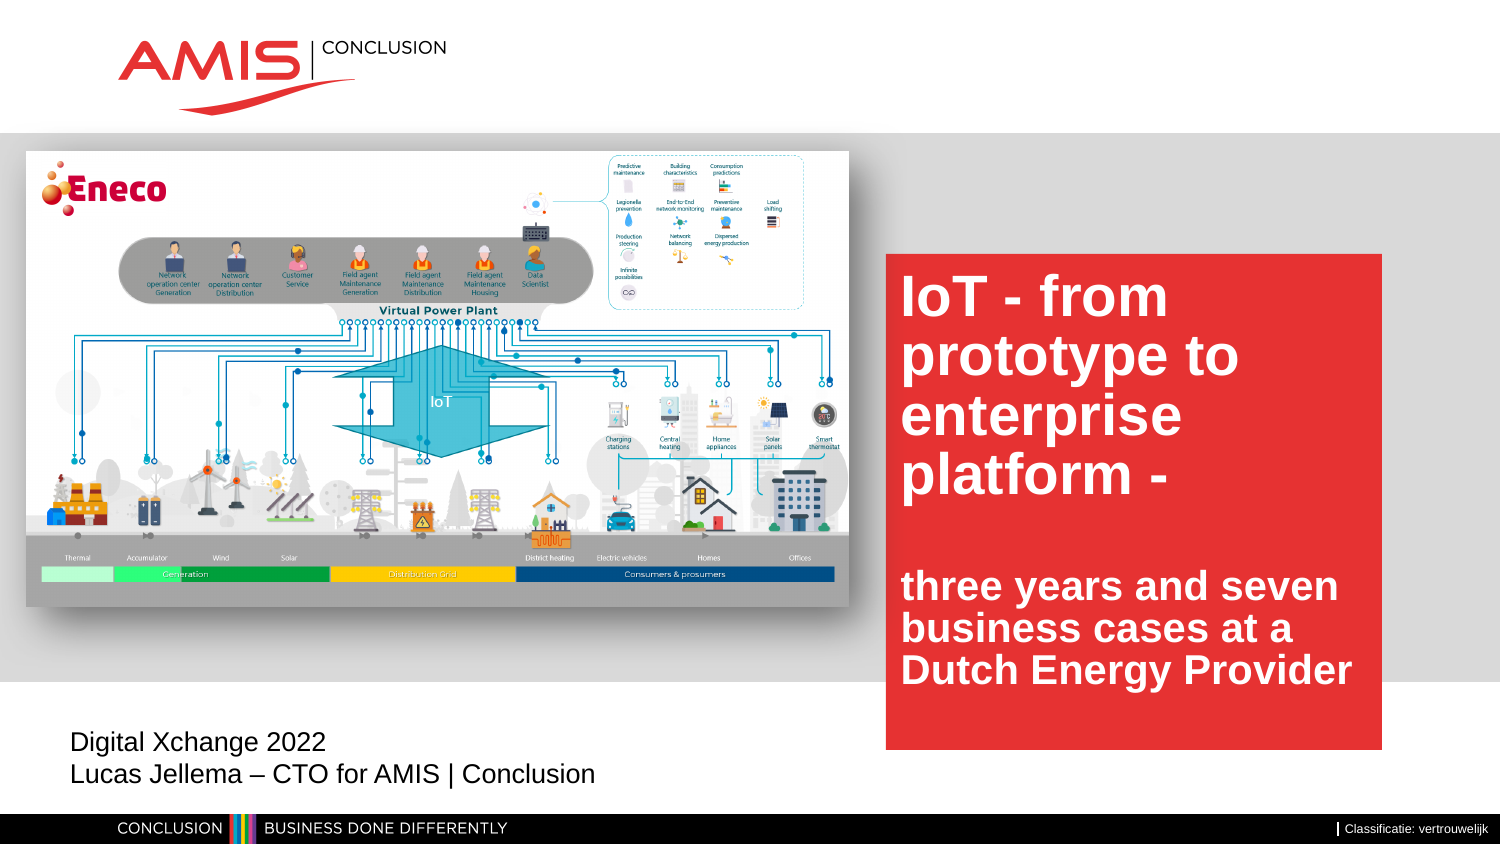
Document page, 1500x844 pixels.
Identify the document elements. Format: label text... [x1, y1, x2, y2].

text_box Digital Xchange 2022 Lucas Jellema – CTO for AMIS | Conclusion [69, 724, 596, 790]
picture [0, 814, 236, 844]
picture [239, 814, 1500, 844]
picture [106, 17, 579, 124]
title IoT - from prototype to enterprise platform - three years and seven business cases at a Dutch Energy Provider [885, 683, 1382, 750]
picture [0, 132, 1500, 683]
